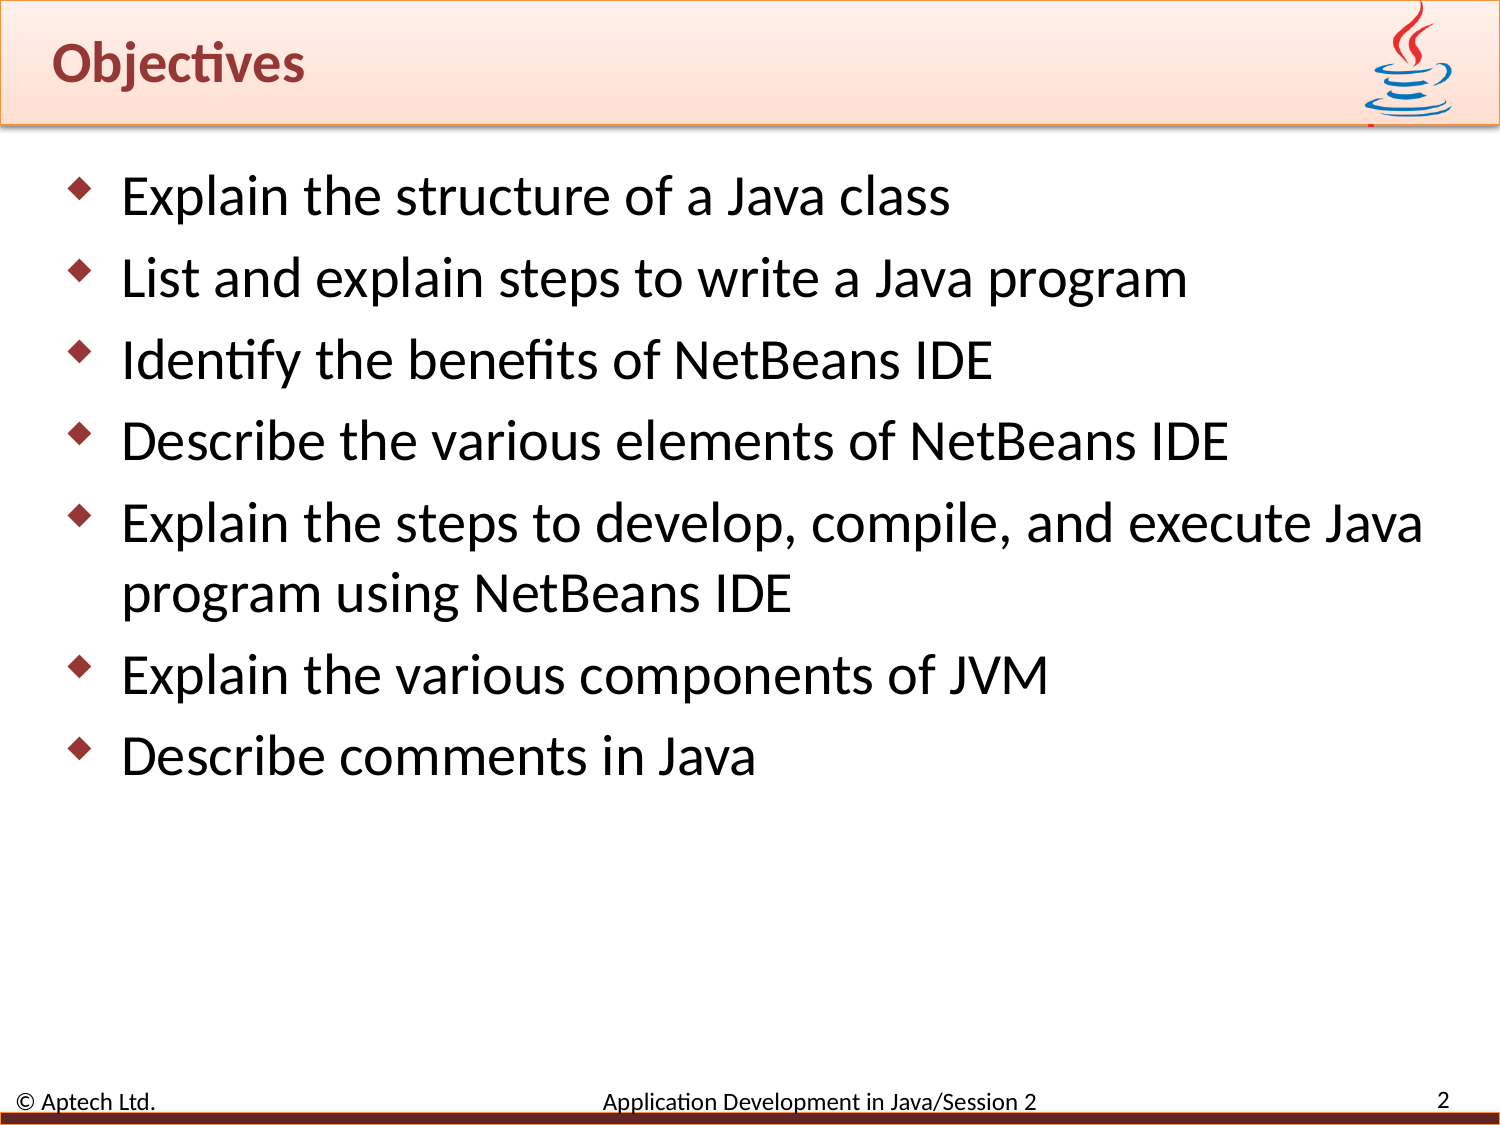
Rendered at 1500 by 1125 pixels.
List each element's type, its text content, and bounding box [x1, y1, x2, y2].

slide_number 2 [1337, 1084, 1465, 1113]
footer © Aptech Ltd. Application Development in Java/Session 2 [0, 1087, 1325, 1113]
list Explain the structure of a Java class List and explain steps to write a Java program Identify the benefits of NetBeans IDE Describe the various elements of NetBeans IDE Explain the steps to develop, compile, and execute Java program using NetBeans IDE Explain the various components of JVM Describe comments in Java [49, 149, 1463, 1013]
title Objectives [37, 24, 1288, 93]
picture [1362, 0, 1454, 127]
